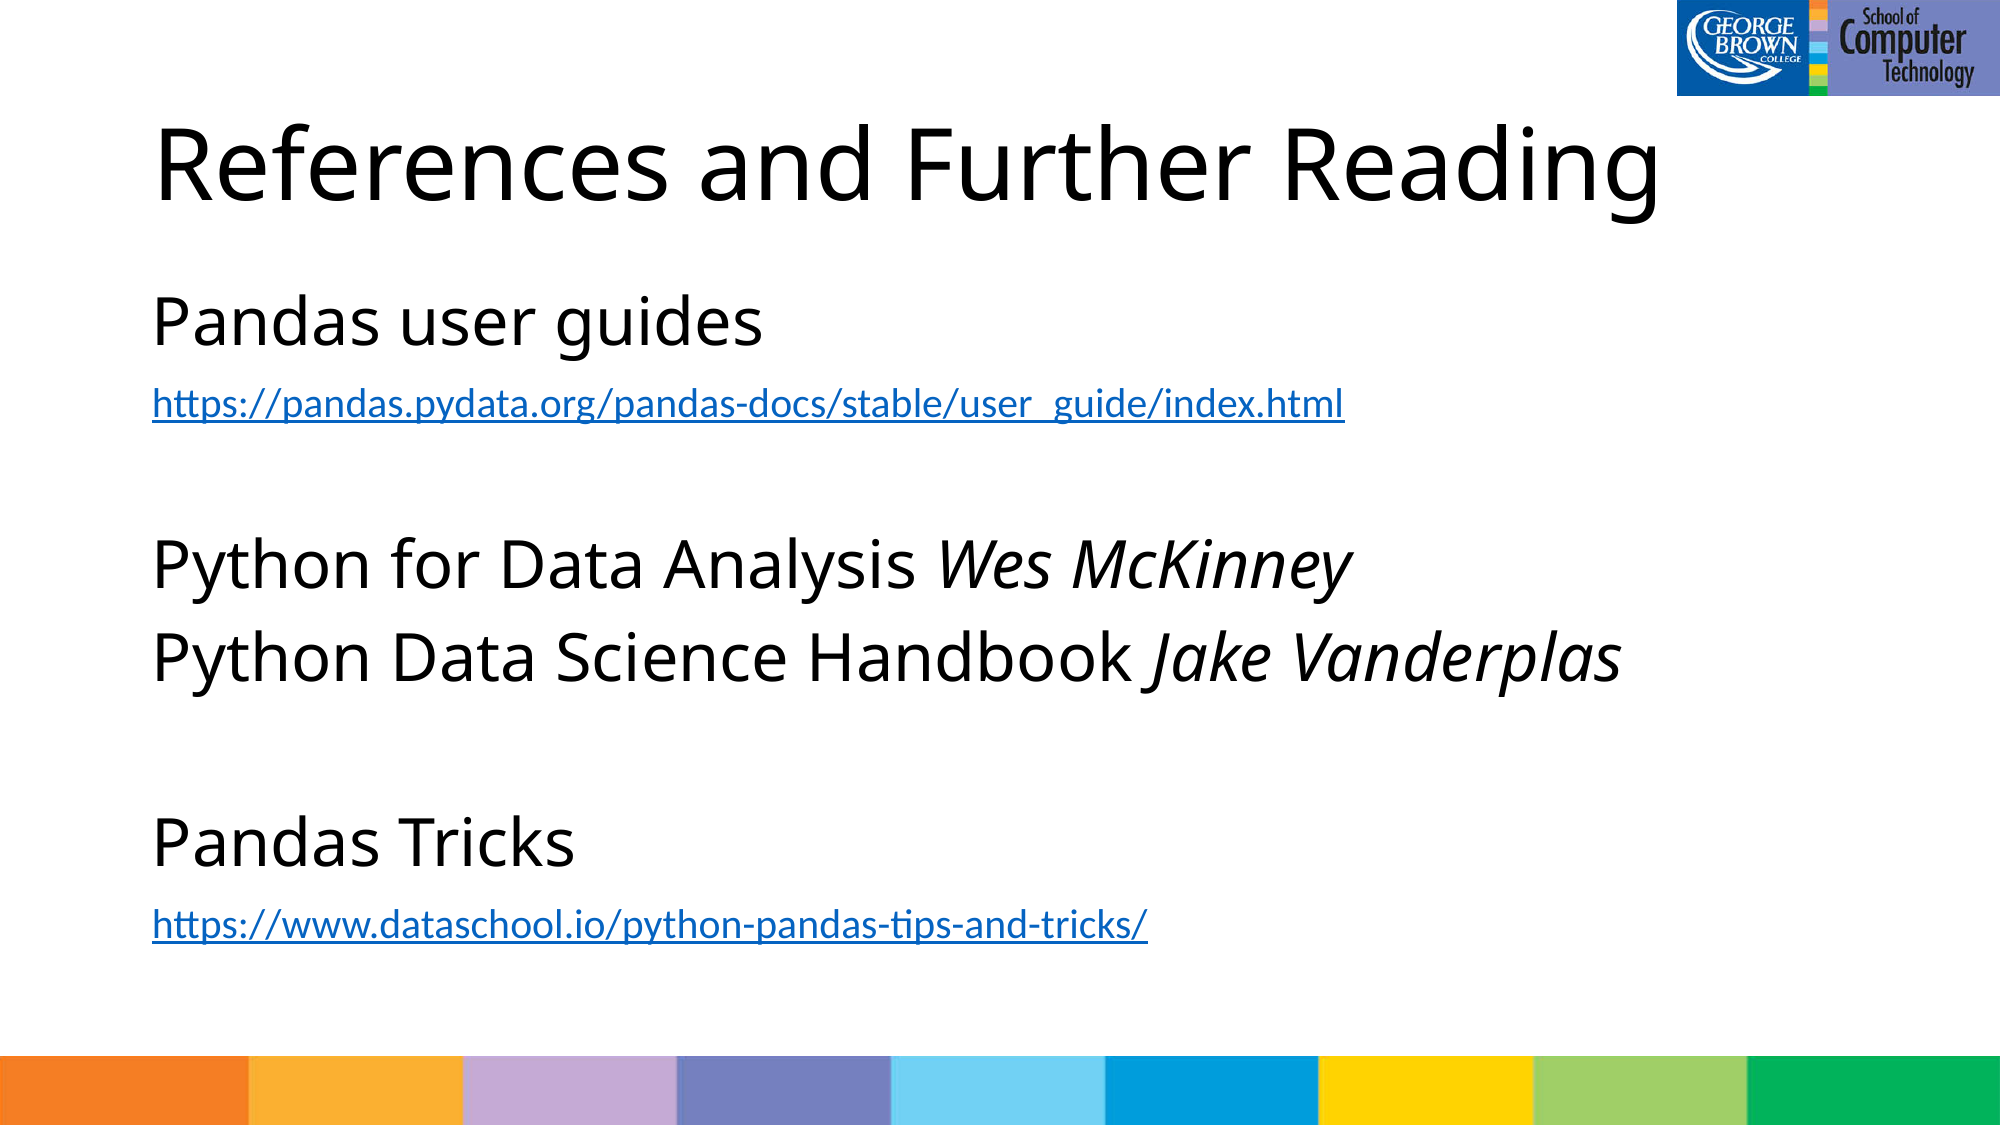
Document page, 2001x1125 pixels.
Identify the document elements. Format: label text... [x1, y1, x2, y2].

list Pandas user guides https://pandas.pydata.org/pandas-docs/stable/user_guide/index.html Python for Data Analysis Wes McKinney Python Data Science Handbook Jake Vanderplas Pandas Tricks https://www.dataschool.io/python-pandas-tips-and-tricks/ [136, 280, 1808, 995]
title References and Further Reading [137, 59, 1863, 278]
picture [1677, 0, 2000, 96]
picture [1318, 1056, 2000, 1125]
picture [0, 1056, 1105, 1125]
